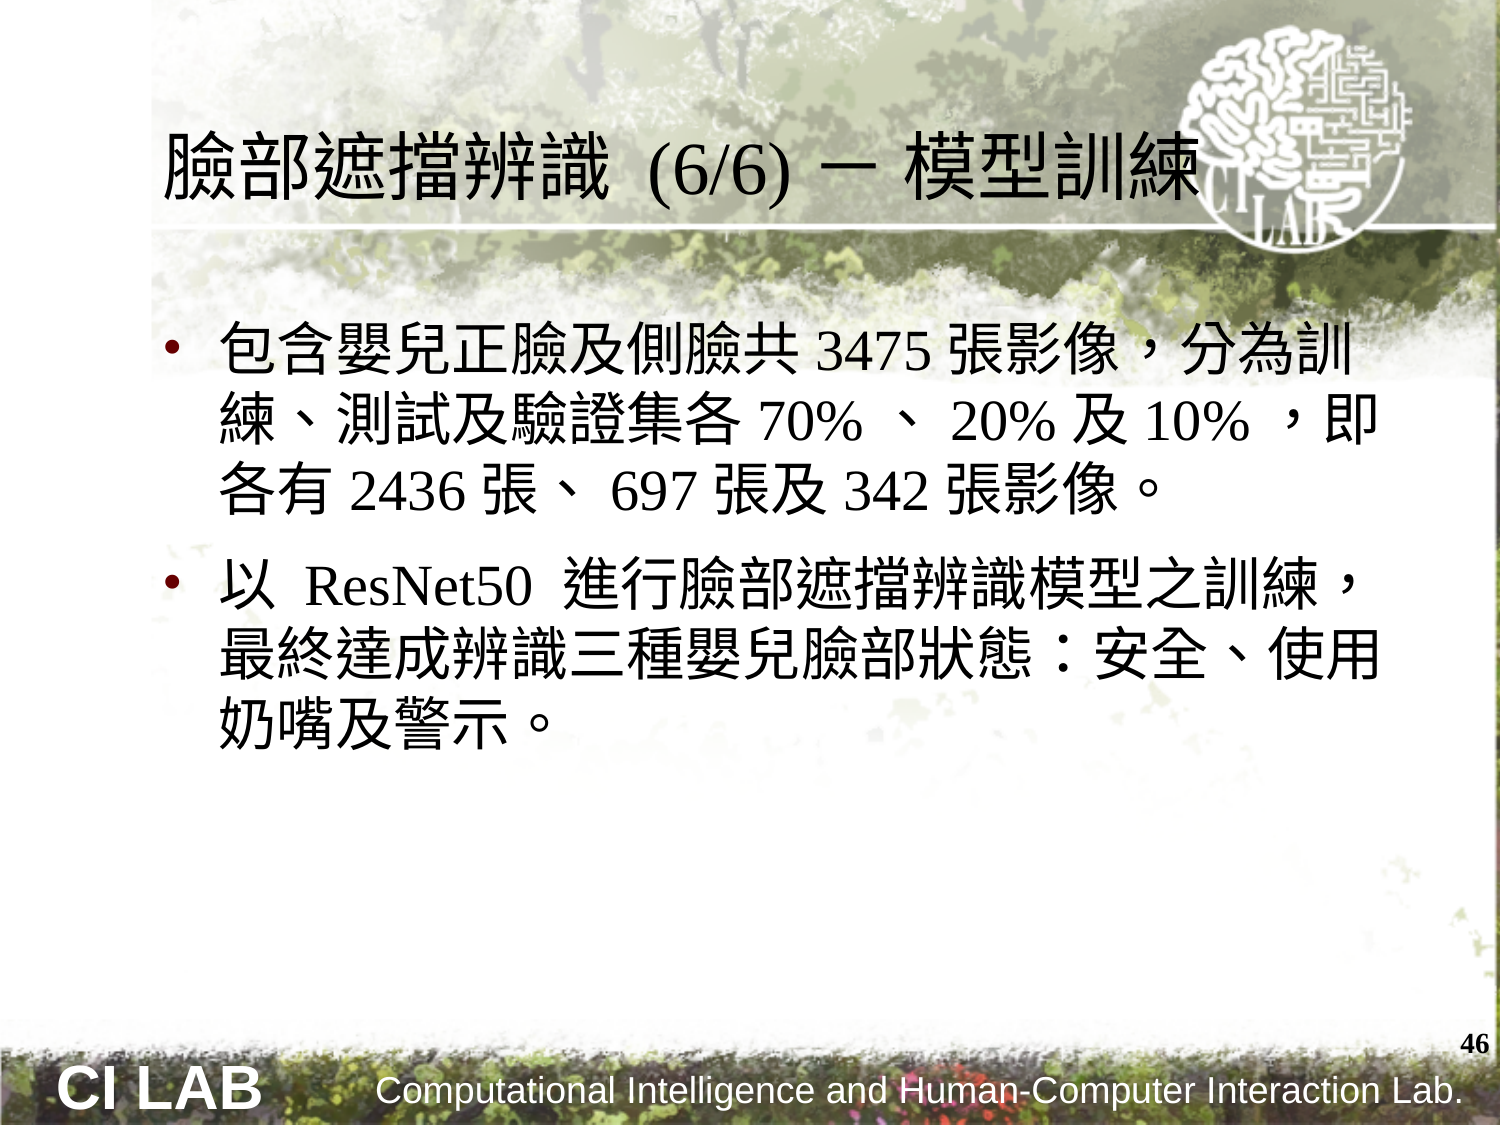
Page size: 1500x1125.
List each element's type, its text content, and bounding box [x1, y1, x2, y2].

picture [0, 0, 1500, 1125]
title 臉部遮擋辨識 (6/6)－ 模型訓練 [147, 31, 1448, 219]
text_box 包含嬰兒正臉及側臉共3475張影像，分為訓練、測試及驗證集各70%、20%及10%，即各有2436張、697張及342張影像。 以 ResNet50 進行臉部遮擋辨識模型之訓練，最終達成辨識三種嬰兒臉部狀態：安全、使用奶嘴及警示。 [147, 304, 1410, 961]
slide_number 46 [1426, 985, 1500, 1067]
